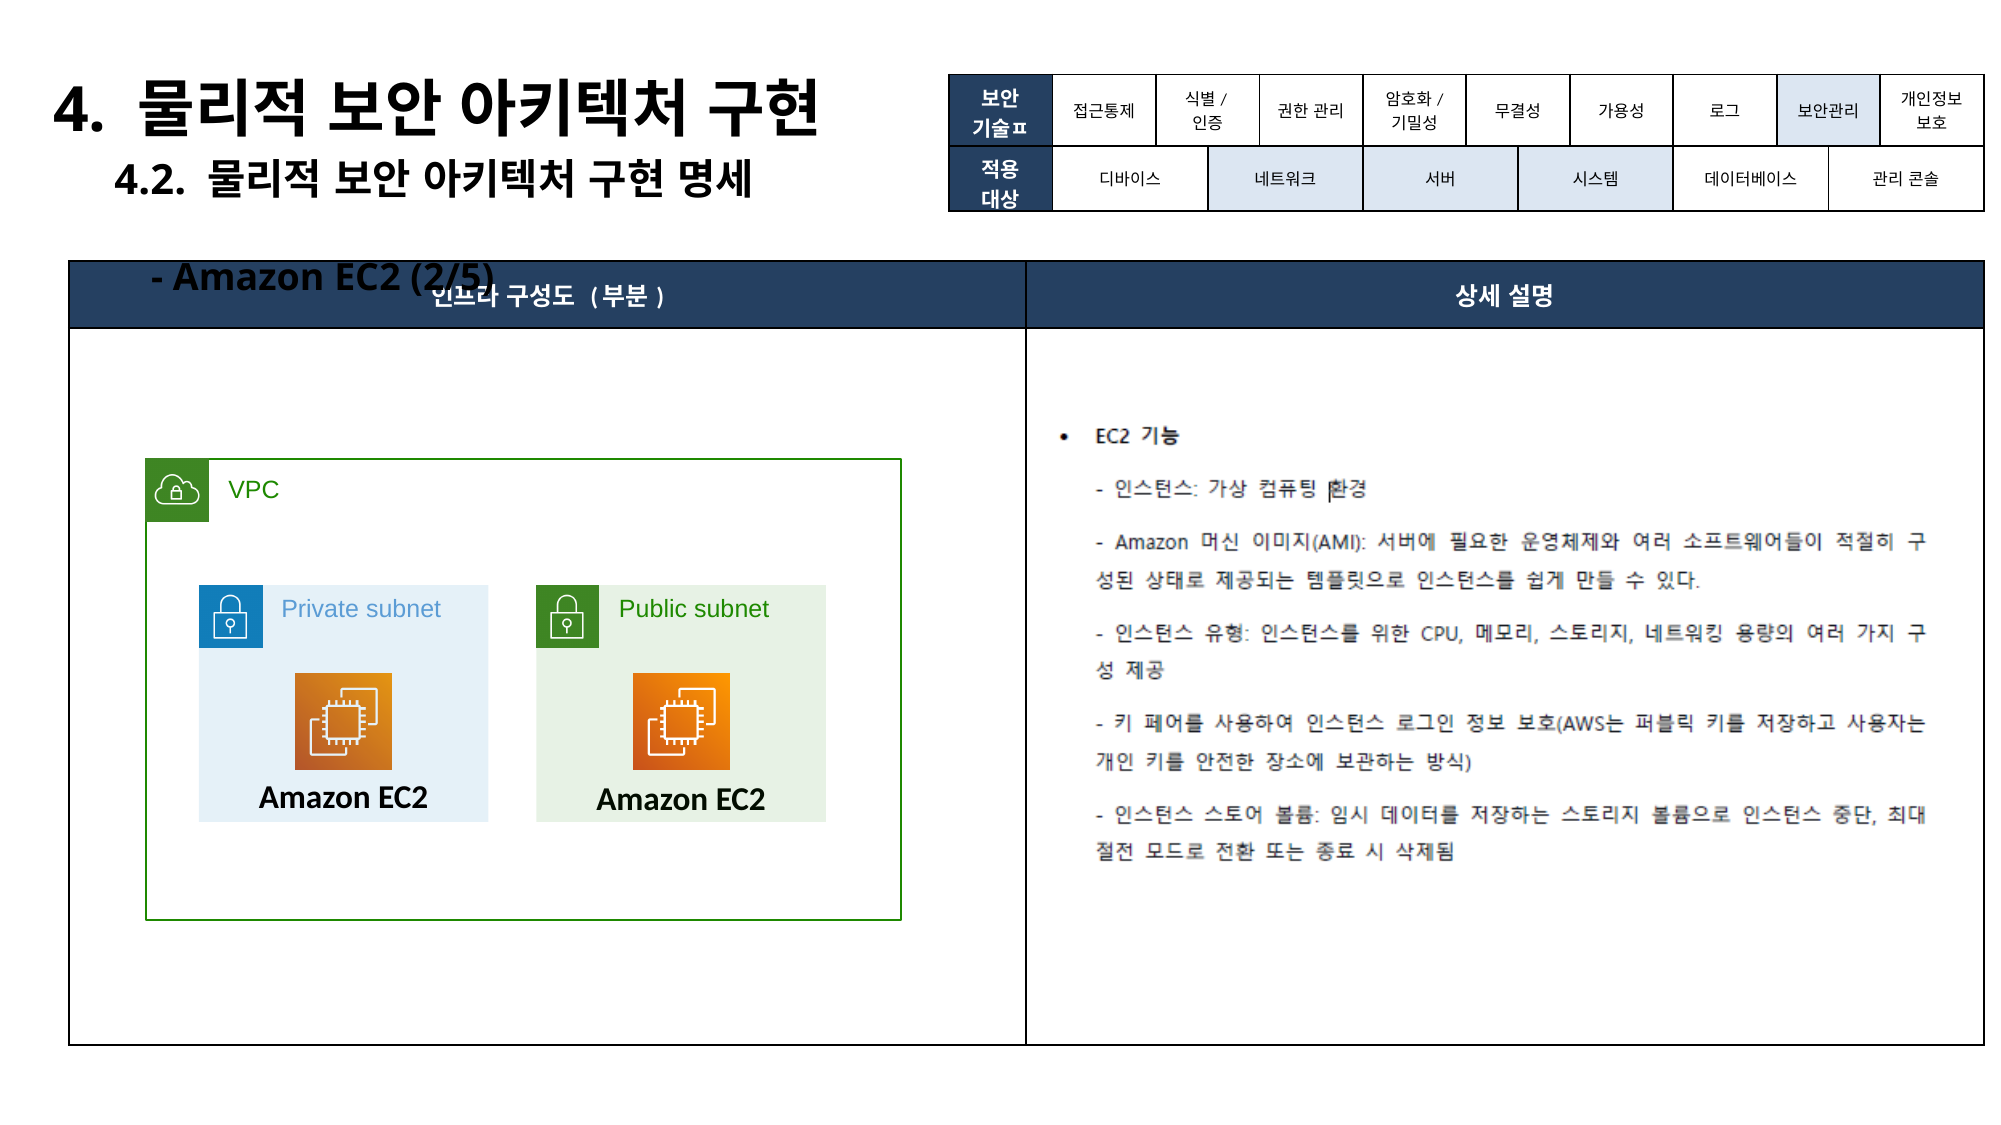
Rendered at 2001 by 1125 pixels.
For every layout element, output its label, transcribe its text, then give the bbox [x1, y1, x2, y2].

table_header 암호화/ 기밀성 [1364, 75, 1465, 145]
table_cell 서버 [1364, 147, 1517, 210]
table_header 식별/인증 [1157, 75, 1259, 145]
table_cell 관리 콘솔 [1829, 147, 1983, 210]
picture [145, 458, 209, 522]
text_box 4. 물리적 보안 아키텍처 구현 [38, 61, 1044, 152]
table_header 개인정보 보호 [1881, 75, 1983, 145]
table_cell 시스템 [1519, 147, 1672, 210]
table_cell [1027, 329, 1983, 1044]
text_box VPC [144, 457, 903, 922]
table_cell 네트워크 [1209, 147, 1362, 210]
table_header 접근통제 [1053, 75, 1155, 145]
table_header 무결성 [1467, 75, 1569, 145]
table_header 가용성 [1571, 75, 1672, 145]
table_cell [70, 329, 1025, 1044]
picture [632, 673, 730, 770]
table_header 권한 관리 [1260, 75, 1362, 145]
table_cell 데이터베이스 [1674, 147, 1828, 210]
table_cell 적용 대상 [950, 147, 1052, 210]
picture [295, 673, 392, 770]
picture [1048, 421, 1946, 875]
text_box 4.2. 물리적 보안 아키텍처 구현 명세 - Amazon EC2 (2/5) [78, 145, 875, 305]
table_header 보안관리 [1778, 75, 1879, 145]
table_header 로그 [1674, 75, 1776, 145]
table_cell 디바이스 [1053, 147, 1207, 210]
text_box Amazon EC2 [216, 768, 471, 823]
table_header 보안 기술ㅍ [1044, 75, 1052, 145]
picture [199, 585, 263, 649]
table_header 인프라 구성도 (부분) [70, 262, 1025, 327]
picture [536, 585, 600, 649]
table_header 상세 설명 [1027, 262, 1983, 327]
